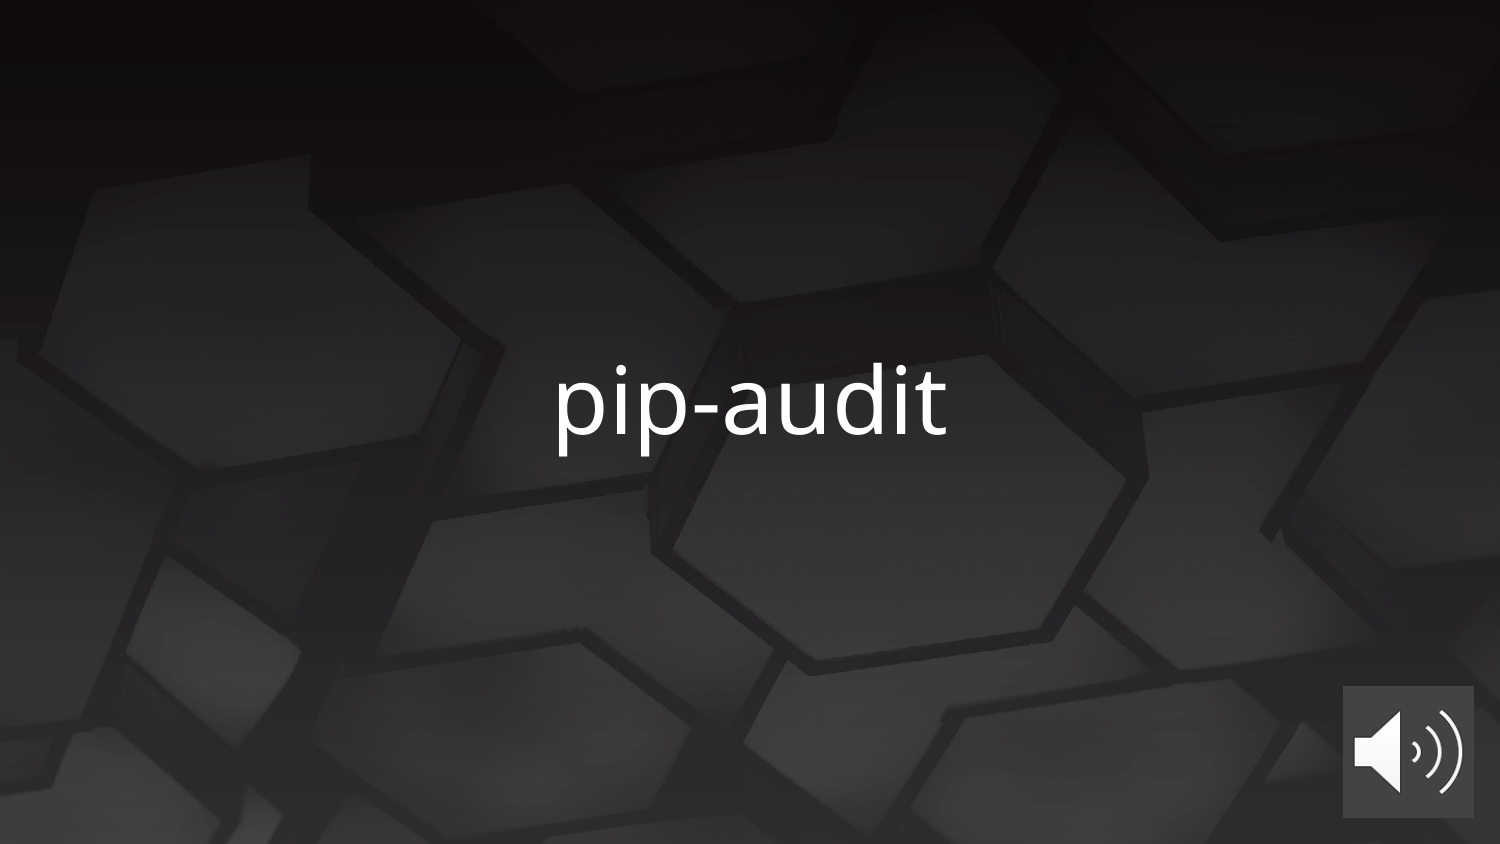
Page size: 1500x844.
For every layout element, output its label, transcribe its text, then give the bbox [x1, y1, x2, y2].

subtitle pip-audit [125, 120, 1374, 673]
picture [0, 0, 1500, 844]
